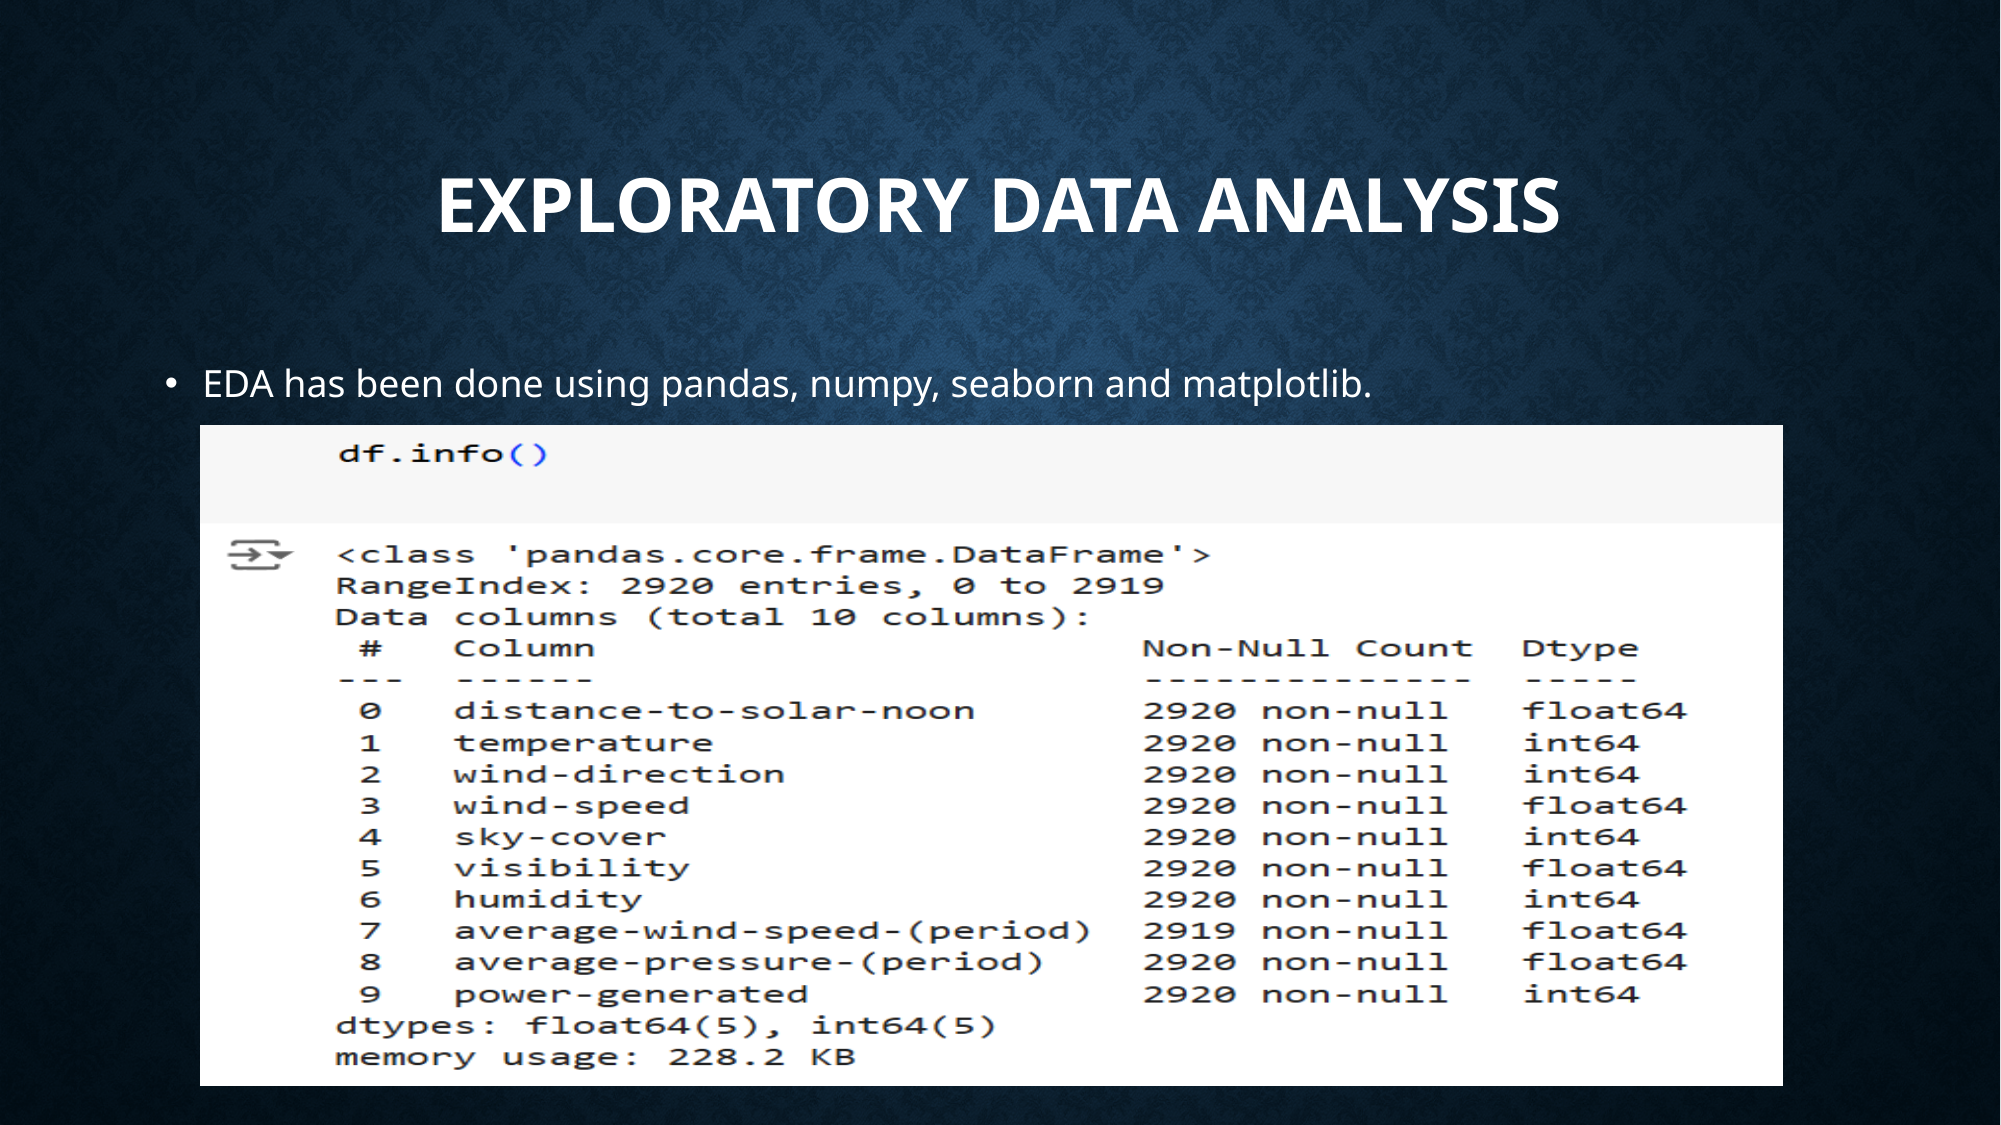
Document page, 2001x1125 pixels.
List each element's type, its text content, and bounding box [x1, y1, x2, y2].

list EDA has been done using pandas, numpy, seaborn and matplotlib. [149, 343, 1849, 950]
title Exploratory data analysis [149, 99, 1849, 318]
picture [199, 425, 1783, 1086]
